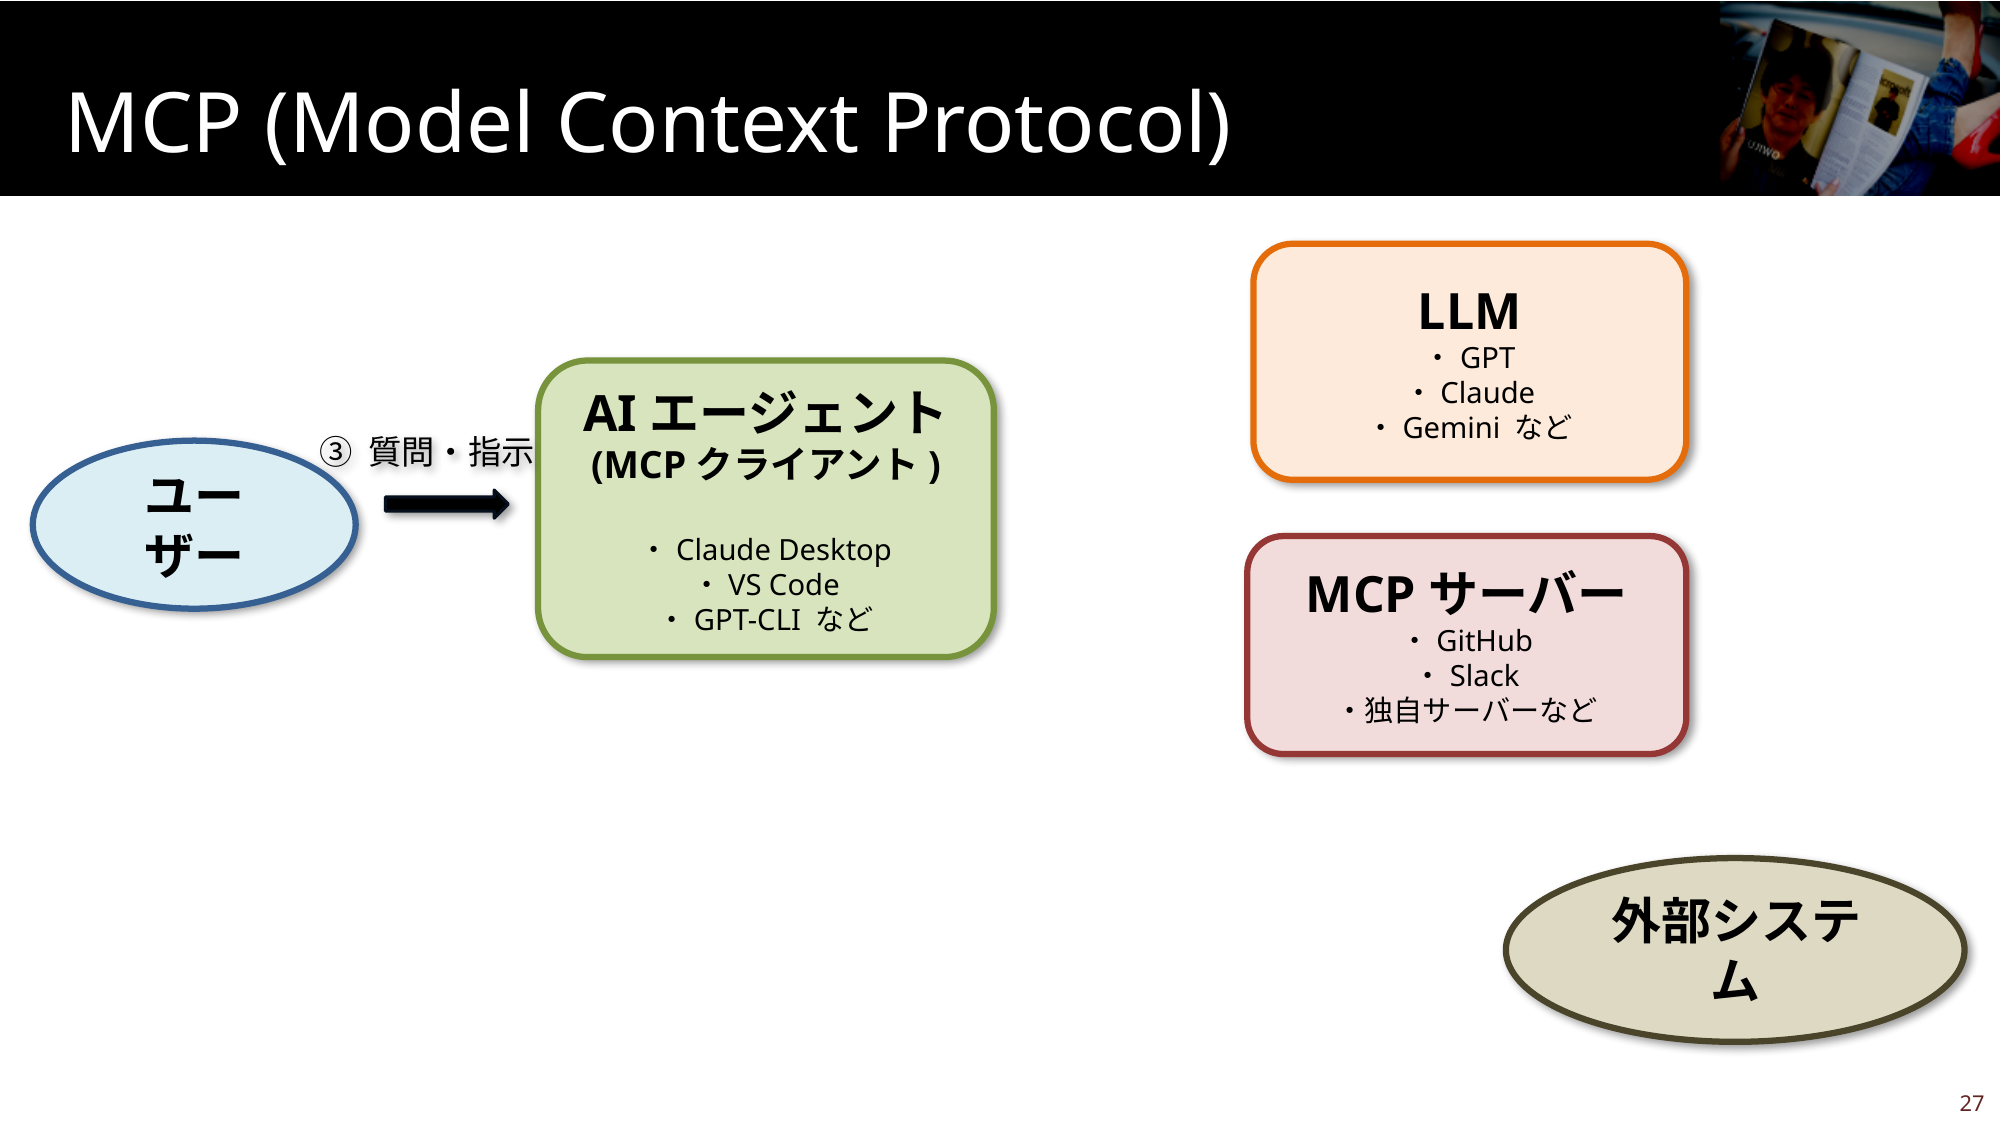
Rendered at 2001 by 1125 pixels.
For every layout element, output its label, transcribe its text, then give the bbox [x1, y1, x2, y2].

slide_number 26 [1887, 1084, 2000, 1124]
text_box 外部システム [1504, 856, 1967, 1044]
text_box MCPサーバー ・GitHub ・Slack ・独自サーバーなど [1245, 534, 1688, 756]
text_box ③ 質問・指示 [304, 424, 550, 479]
picture [0, 1, 2000, 196]
title MCP (Model Context Protocol) [49, 61, 2000, 216]
text_box AIエージェント (MCPクライアント) ・Claude Desktop ・VS Code ・GPT-CLI など [536, 358, 996, 659]
text_box ユーザー [31, 439, 358, 611]
text_box [383, 489, 510, 520]
text_box LLM ・GPT ・Claude ・Gemini など [1251, 242, 1688, 482]
